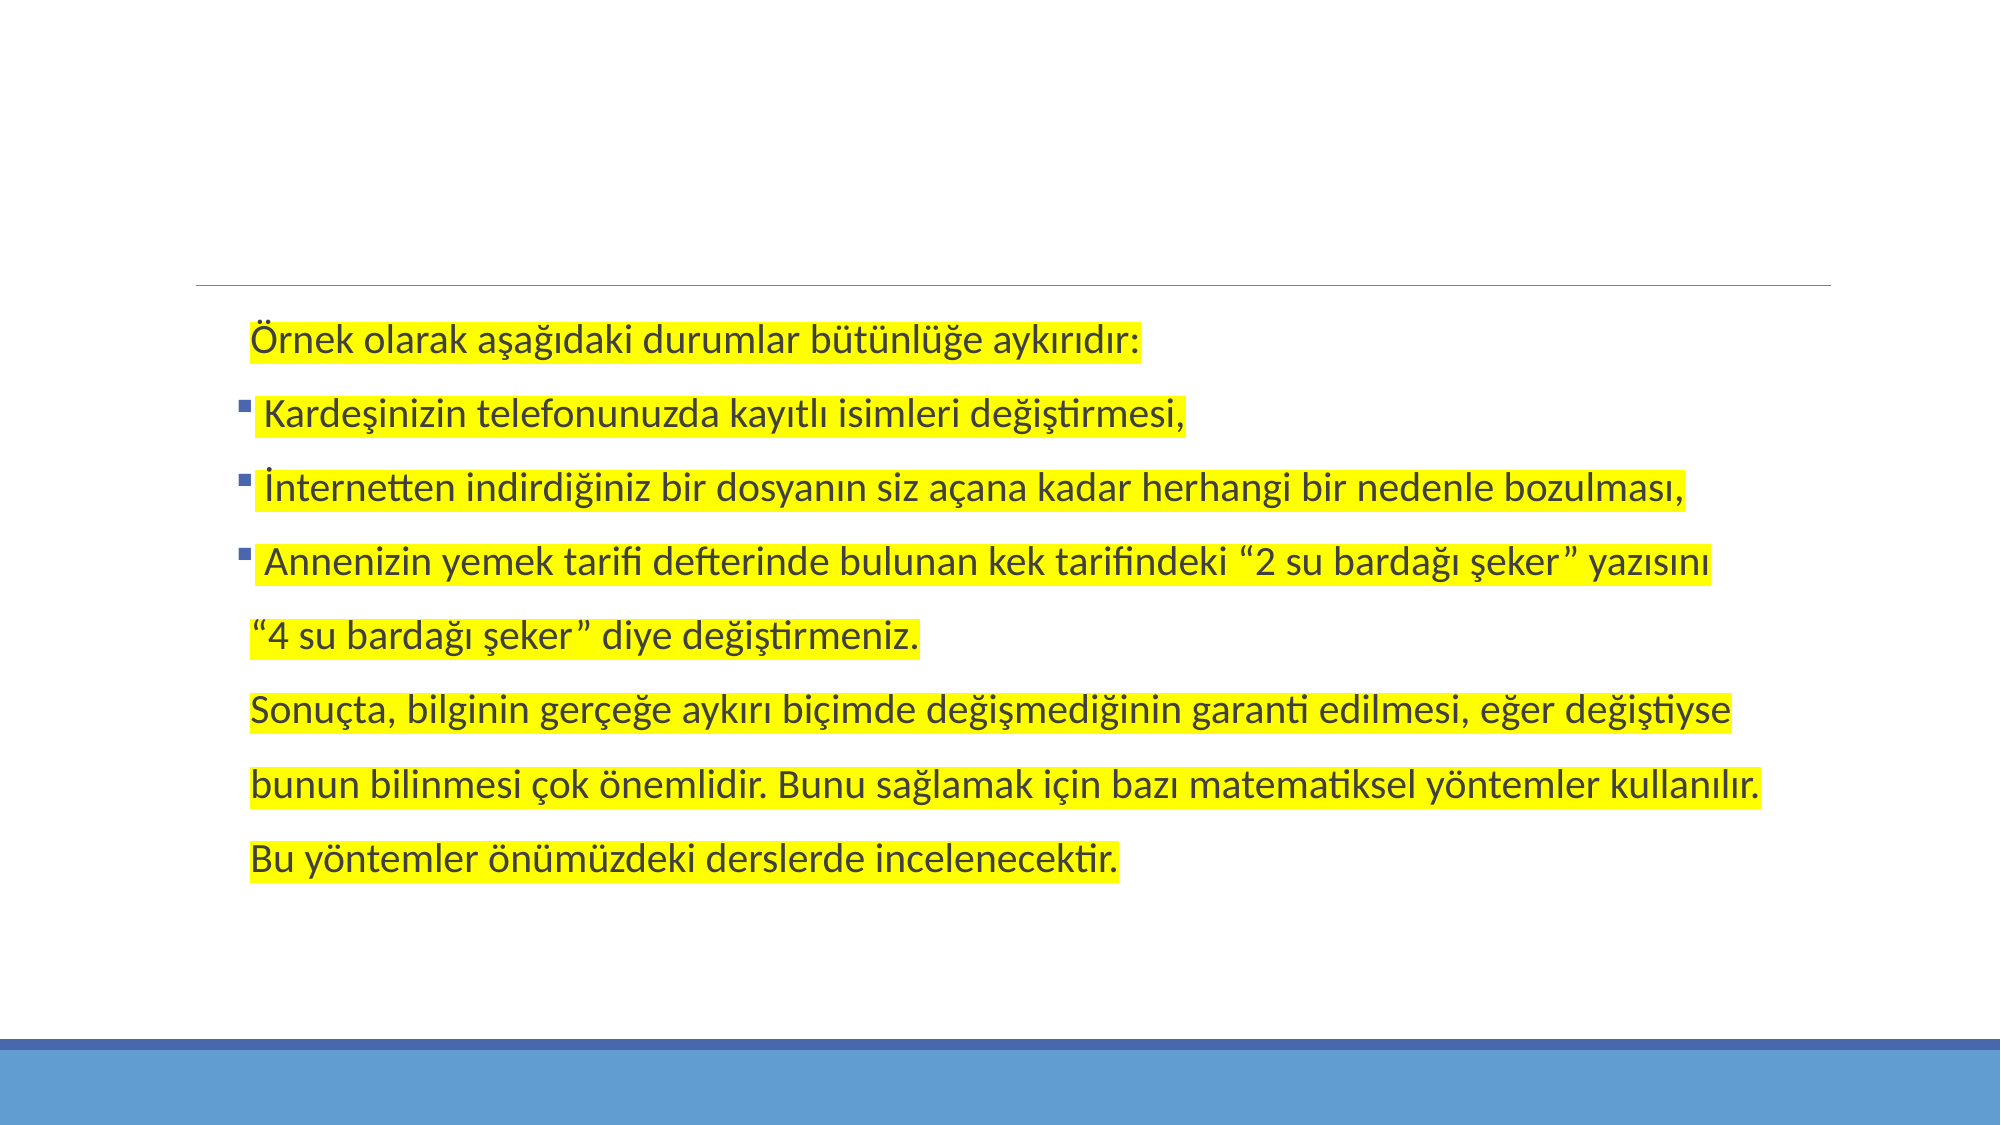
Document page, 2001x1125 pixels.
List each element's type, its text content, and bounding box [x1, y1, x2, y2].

list Örnek olarak aşağıdaki durumlar bütünlüğe aykırıdır: Kardeşinizin telefonunuzda kayıtlı isimleri değiştirmesi, İnternetten indirdiğiniz bir dosyanın siz açana kadar herhangi bir nedenle bozulması, Annenizin yemek tarifi defterinde bulunan kek tarifindeki “2 su bardağı şeker” yazısını “4 su bardağı şeker” diye değiştirmeniz. Sonuçta, bilginin gerçeğe aykırı biçimde değişmediğinin garanti edilmesi, eğer değiştiyse bunun bilinmesi çok önemlidir. Bunu sağlamak için bazı matematiksel yöntemler kullanılır. Bu yöntemler önümüzdeki derslerde incelenecektir. [235, 309, 1886, 970]
